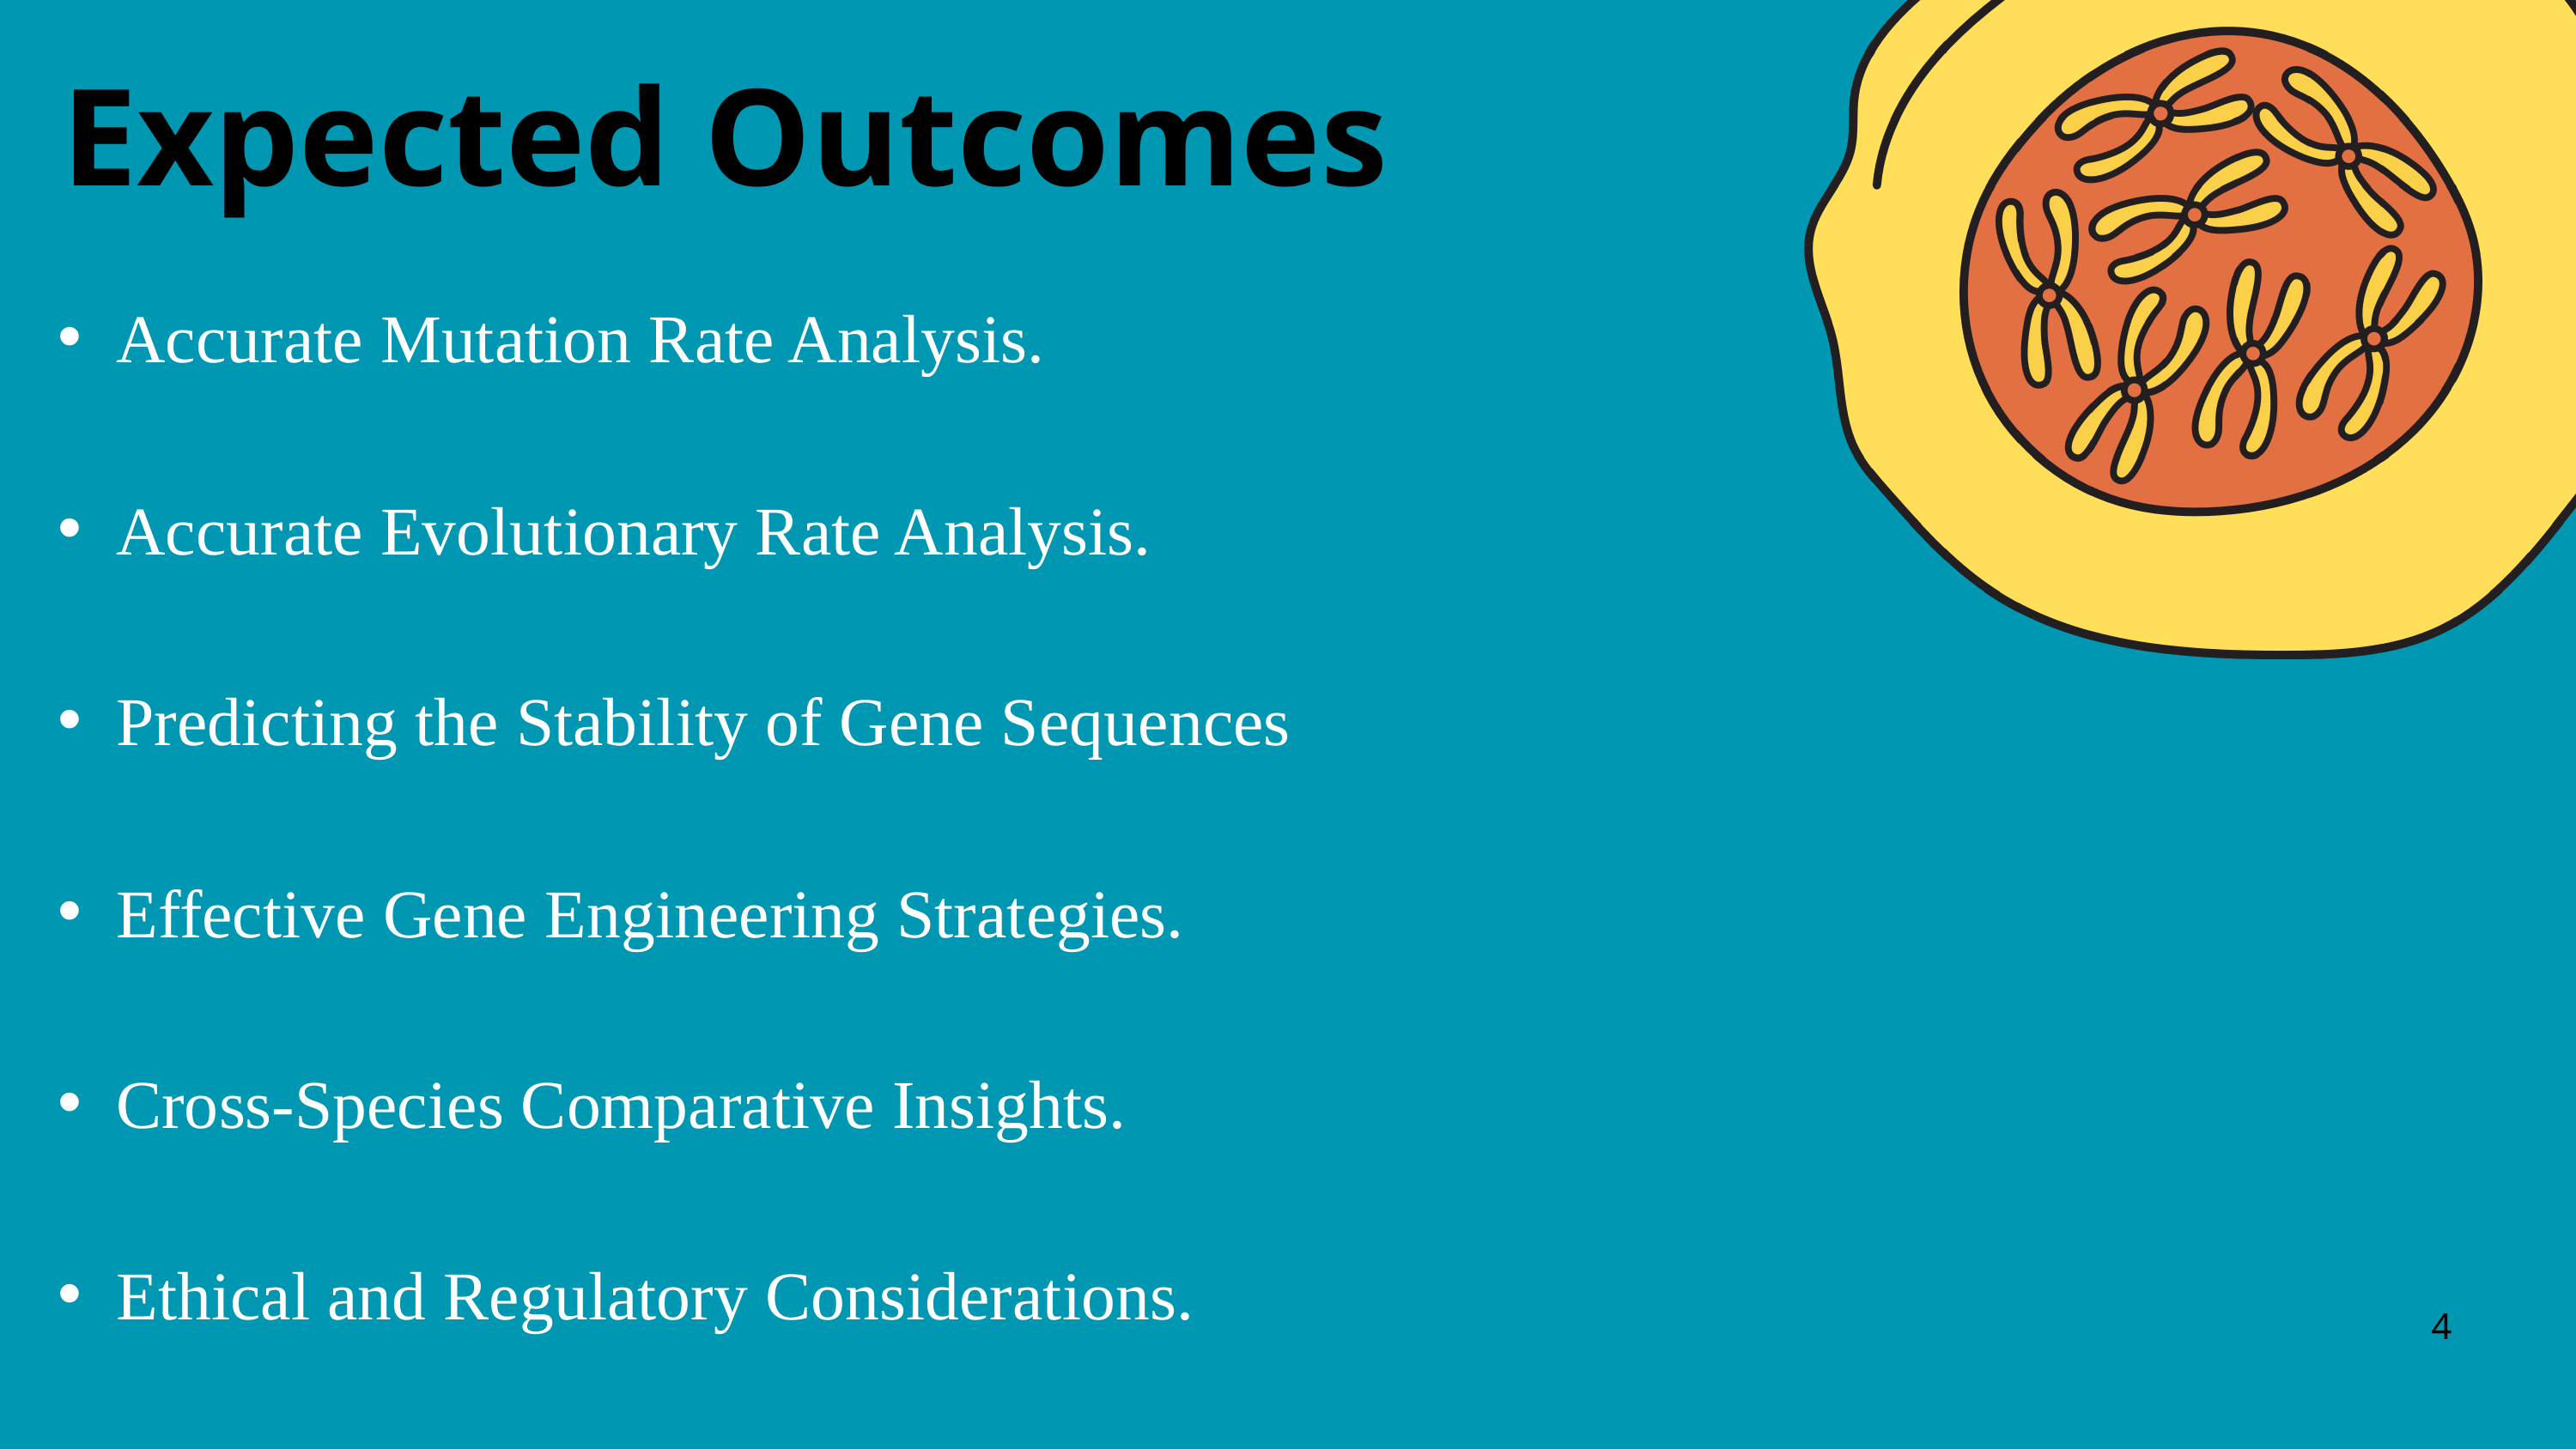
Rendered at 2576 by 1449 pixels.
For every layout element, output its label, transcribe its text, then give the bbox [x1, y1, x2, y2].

text_box Expected Outcomes [62, 24, 1438, 213]
text_box Accurate Mutation Rate Analysis. Accurate Evolutionary Rate Analysis. Predicting the Stability of Gene Sequences Effective Gene Engineering Strategies. Cross-Species Comparative Insights. Ethical and Regulatory Considerations. [0, 281, 2237, 1449]
text_box 4 [2431, 1296, 2452, 1348]
text_box [1800, 0, 2576, 659]
